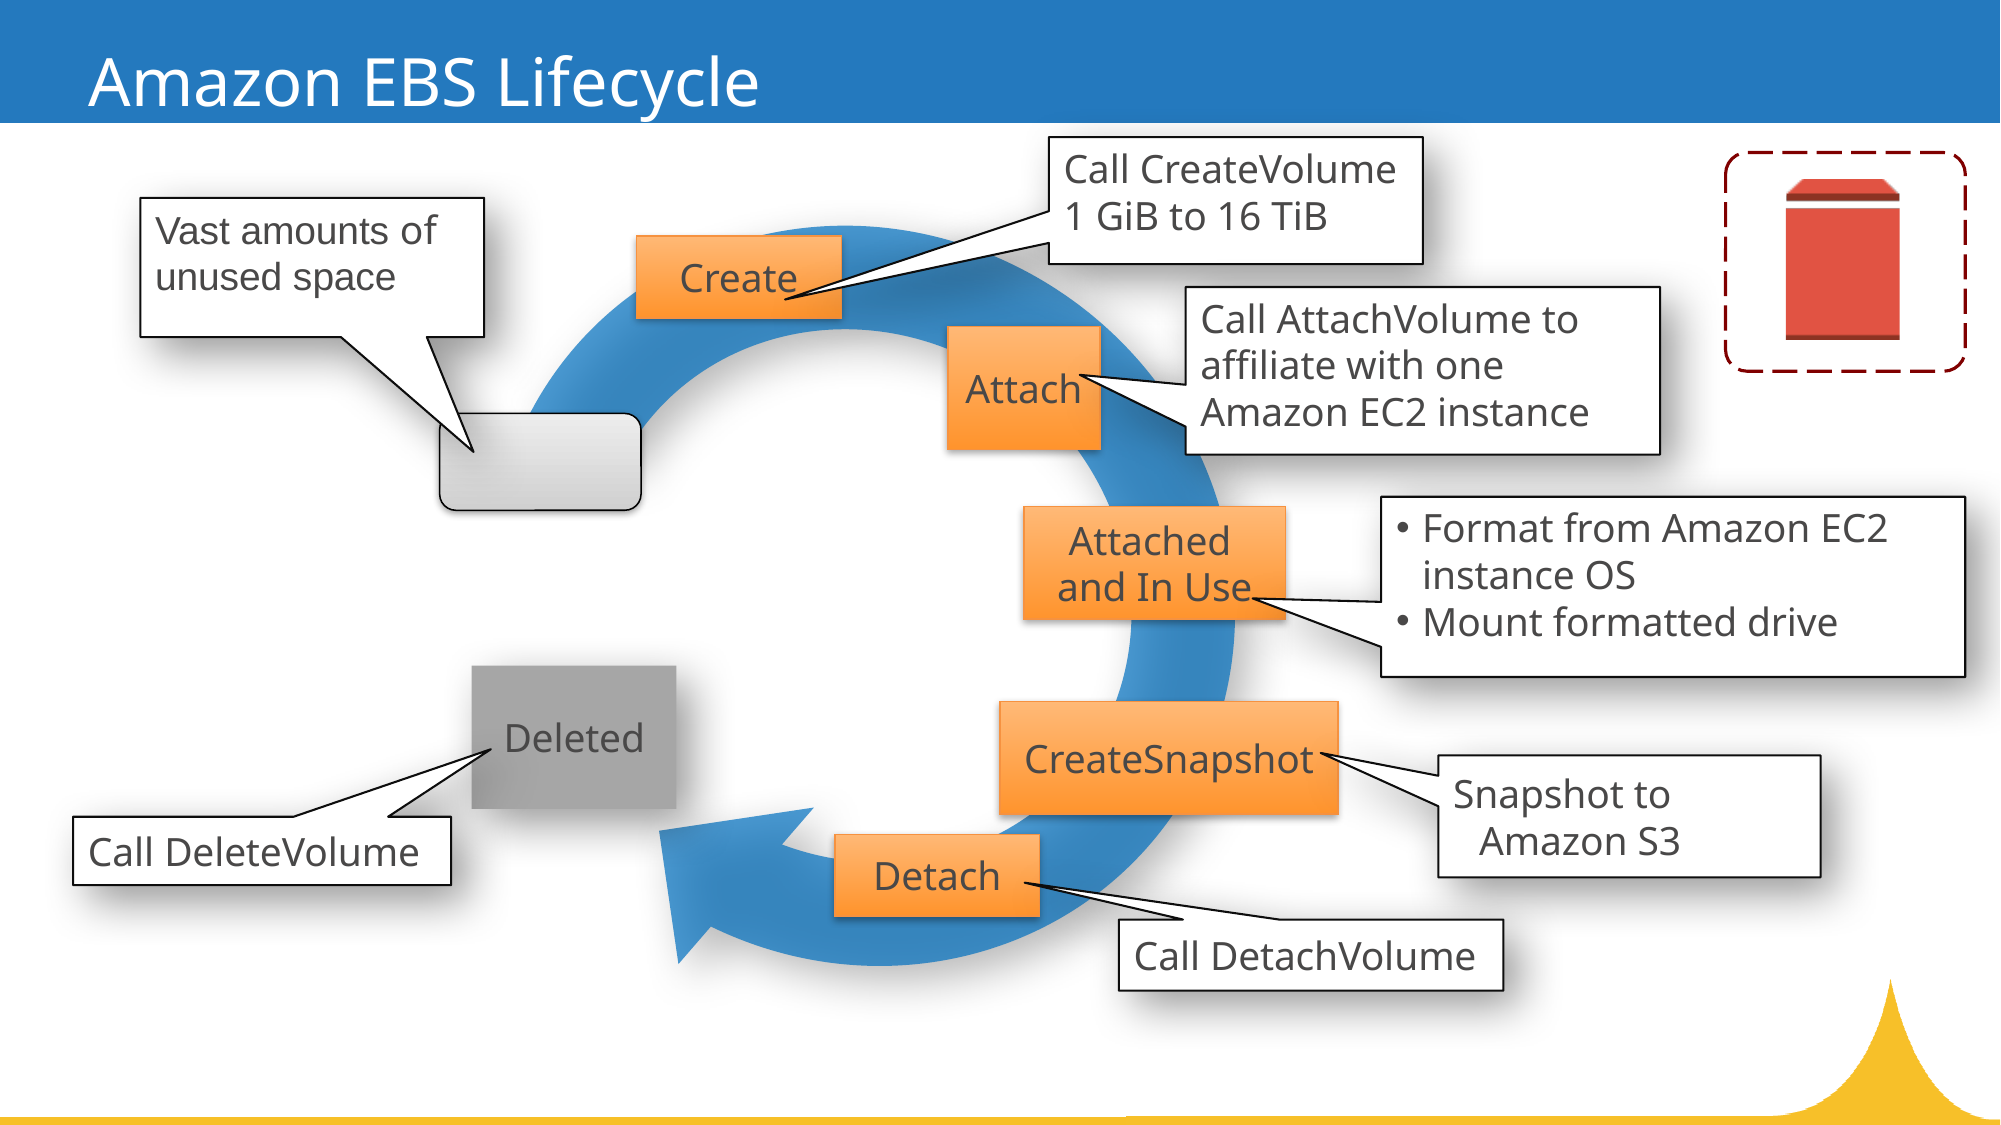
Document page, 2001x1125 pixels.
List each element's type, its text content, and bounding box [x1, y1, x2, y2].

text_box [140, 181, 1295, 1010]
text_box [1023, 496, 1966, 677]
title Amazon EBS Lifecycle [73, 25, 1869, 145]
picture [1126, 926, 2001, 1125]
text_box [1080, 131, 1441, 145]
picture [1785, 179, 1900, 340]
text_box [1724, 151, 1966, 372]
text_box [72, 665, 677, 886]
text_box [636, 137, 1423, 318]
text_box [947, 286, 1661, 455]
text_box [999, 701, 1821, 878]
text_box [834, 834, 1504, 991]
